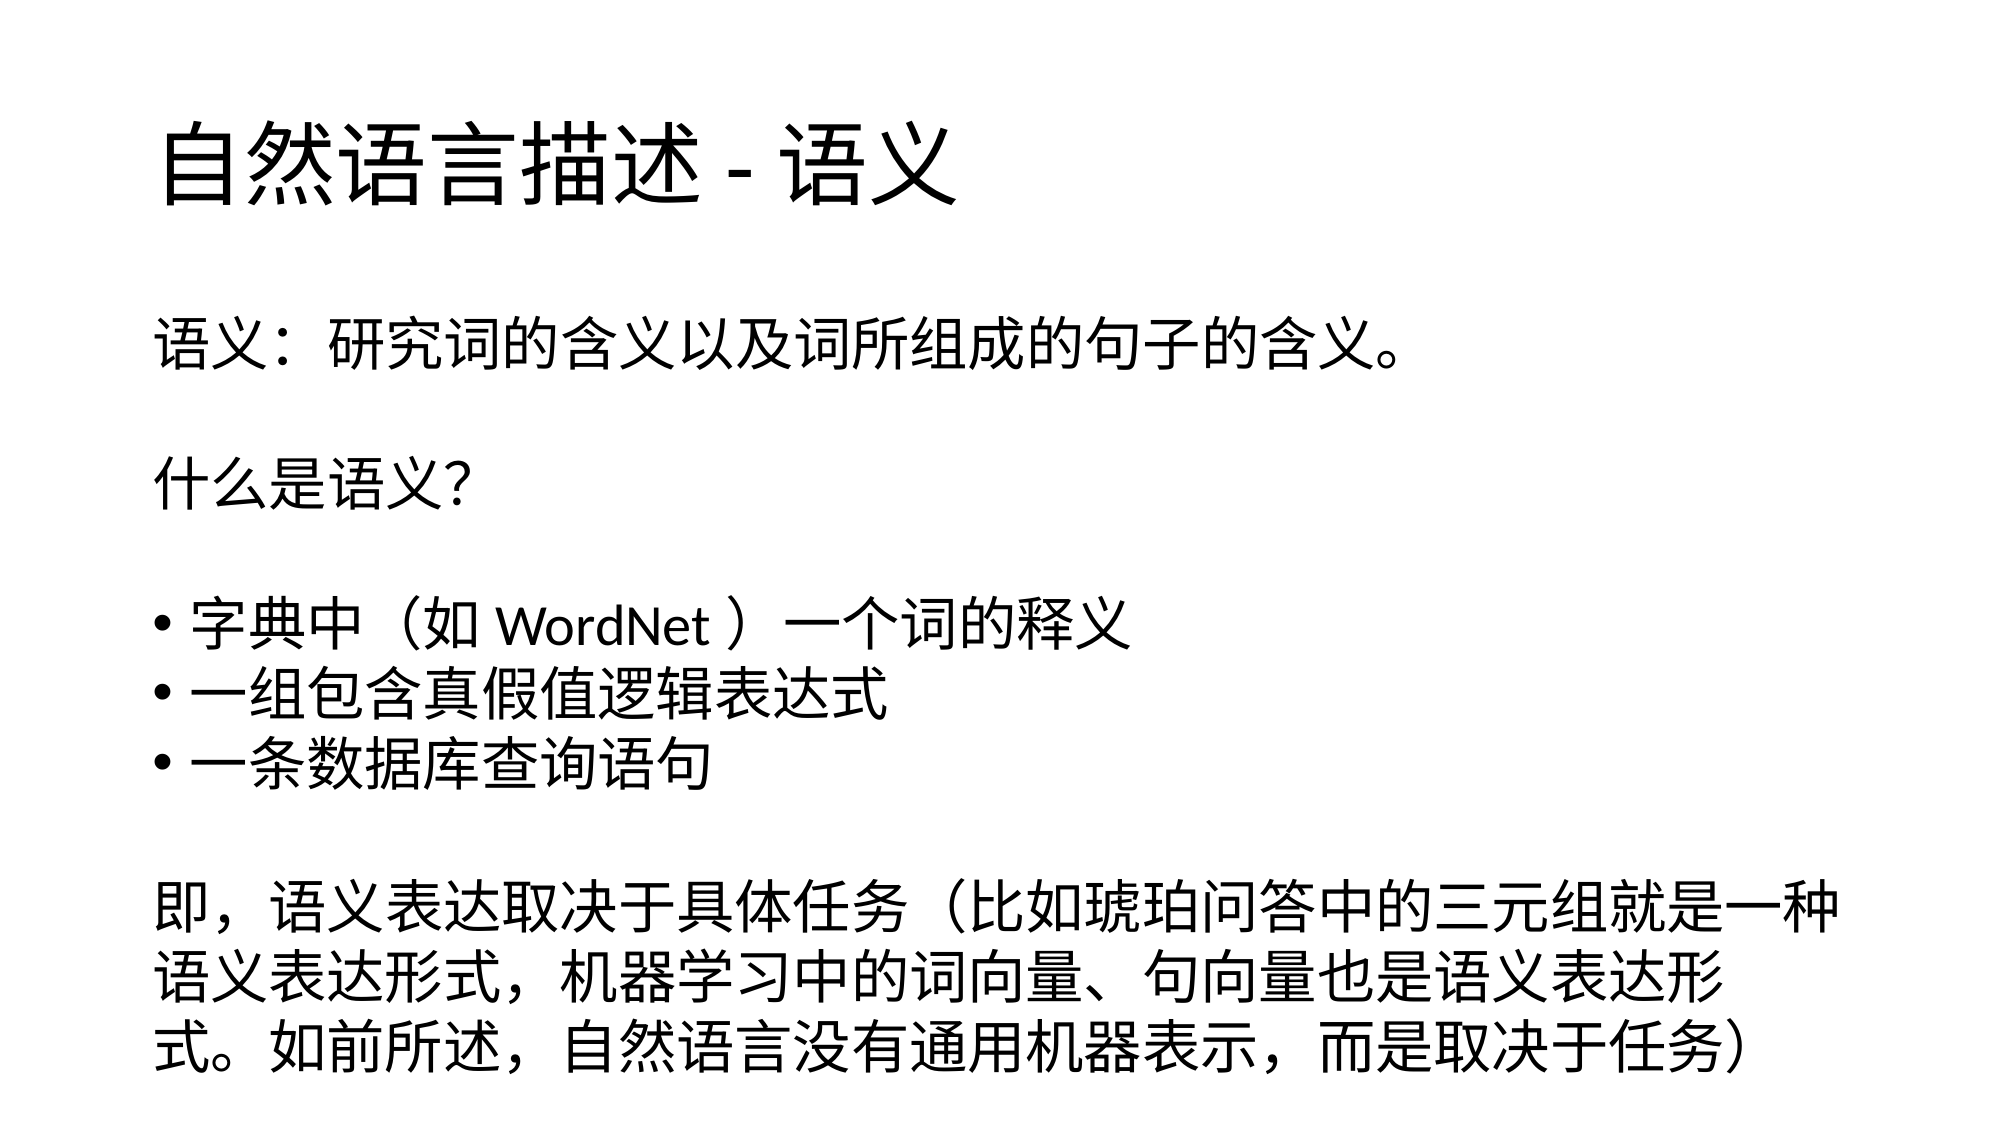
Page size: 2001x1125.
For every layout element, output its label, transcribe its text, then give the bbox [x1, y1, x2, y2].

text_box 即，语义表达取决于具体任务（比如琥珀问答中的三元组就是一种 语义表达形式，机器学习中的词向量、句向量也是语义表达形 式。如前所述，自然语言没有通用机器表示，而是取决于任务） [137, 863, 1946, 1088]
list 语义：研究词的含义以及词所组成的句子的含义。 什么是语义？ 字典中（如WordNet）一个词的释义 一组包含真假值逻辑表达式 一条数据库查询语句 [137, 299, 1863, 813]
title 自然语言描述-语义 [137, 59, 1863, 278]
